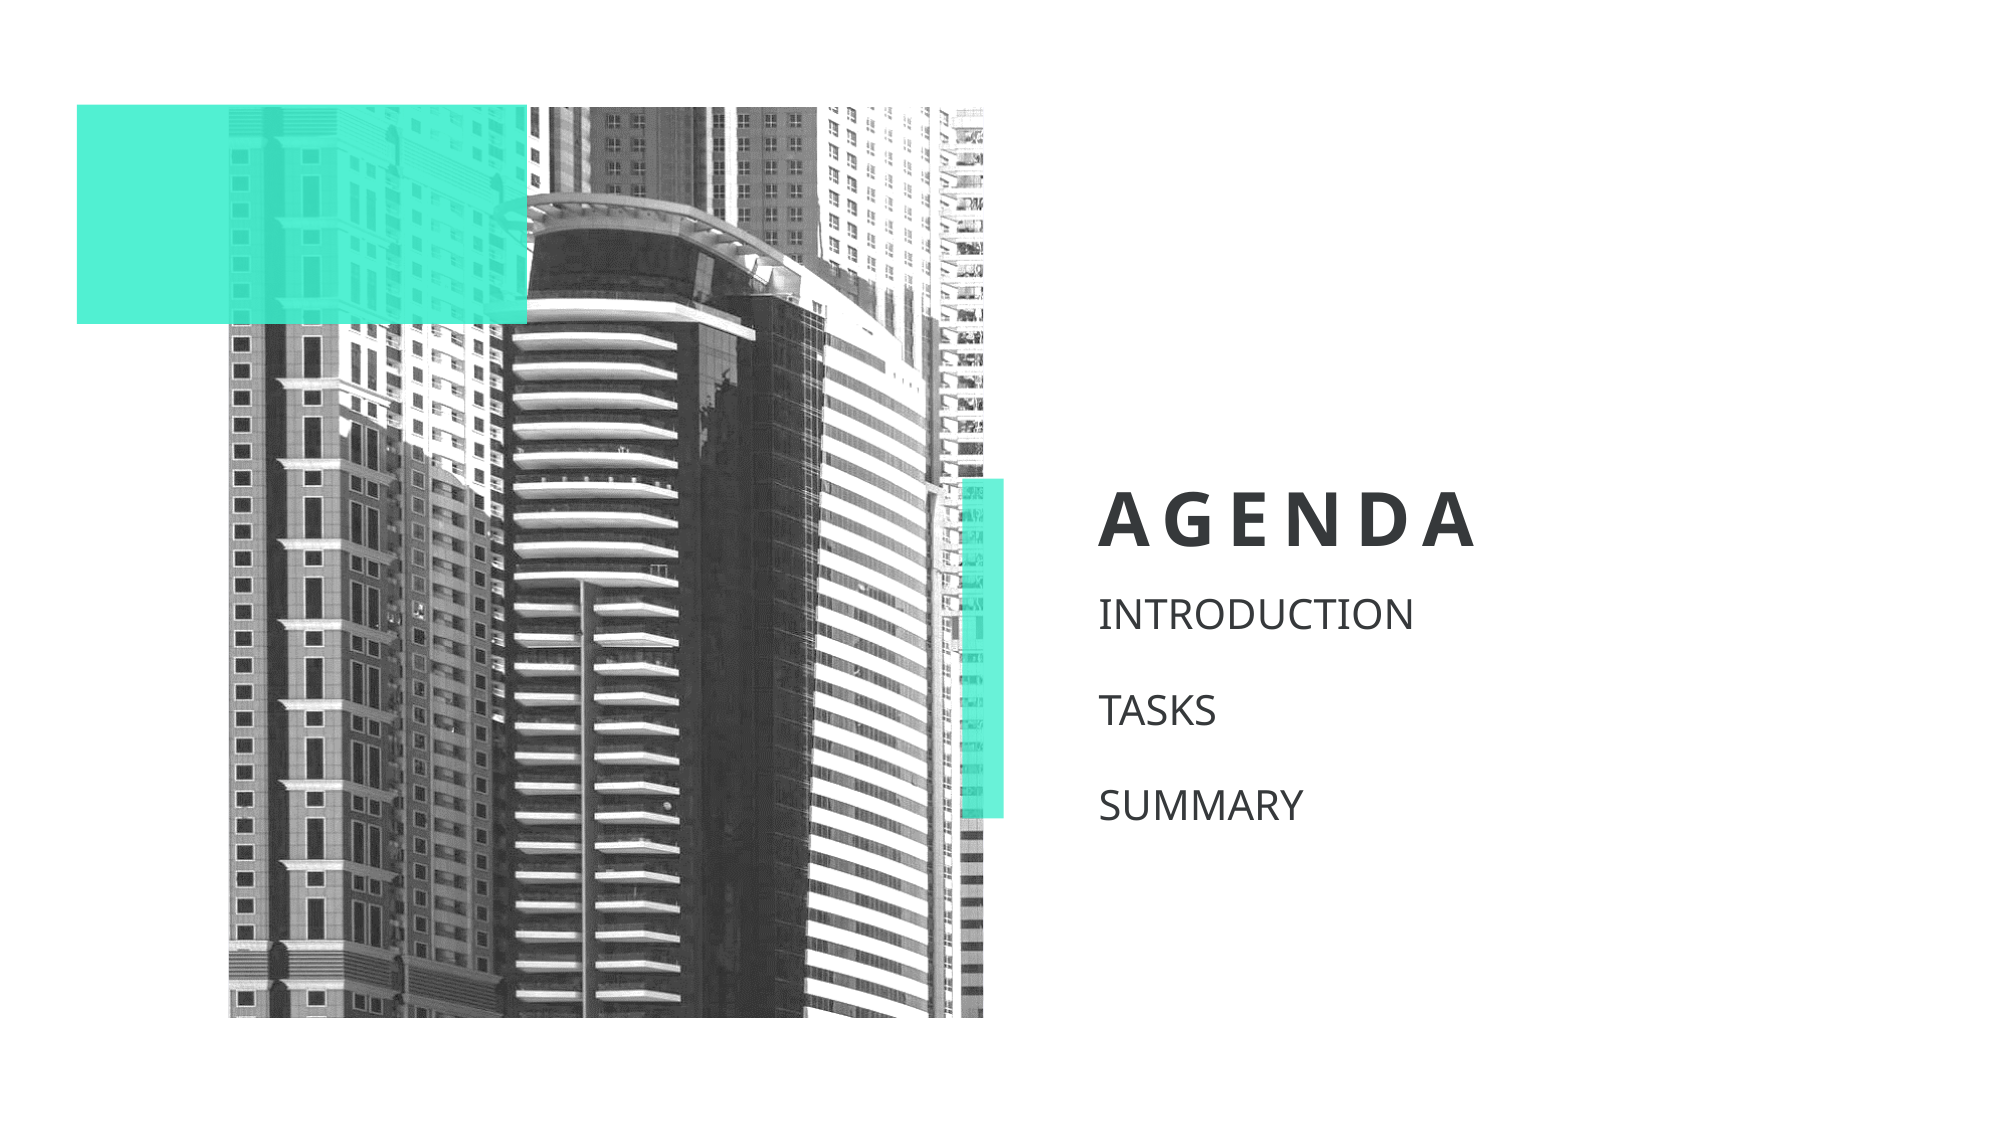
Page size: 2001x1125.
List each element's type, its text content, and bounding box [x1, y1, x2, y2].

title AGENDA [1098, 107, 1892, 562]
picture [228, 107, 984, 1018]
text_box [76, 104, 527, 324]
text_box [984, 478, 1004, 819]
list INTRODUCTION Tasks SUMMARY [1098, 562, 1892, 1018]
